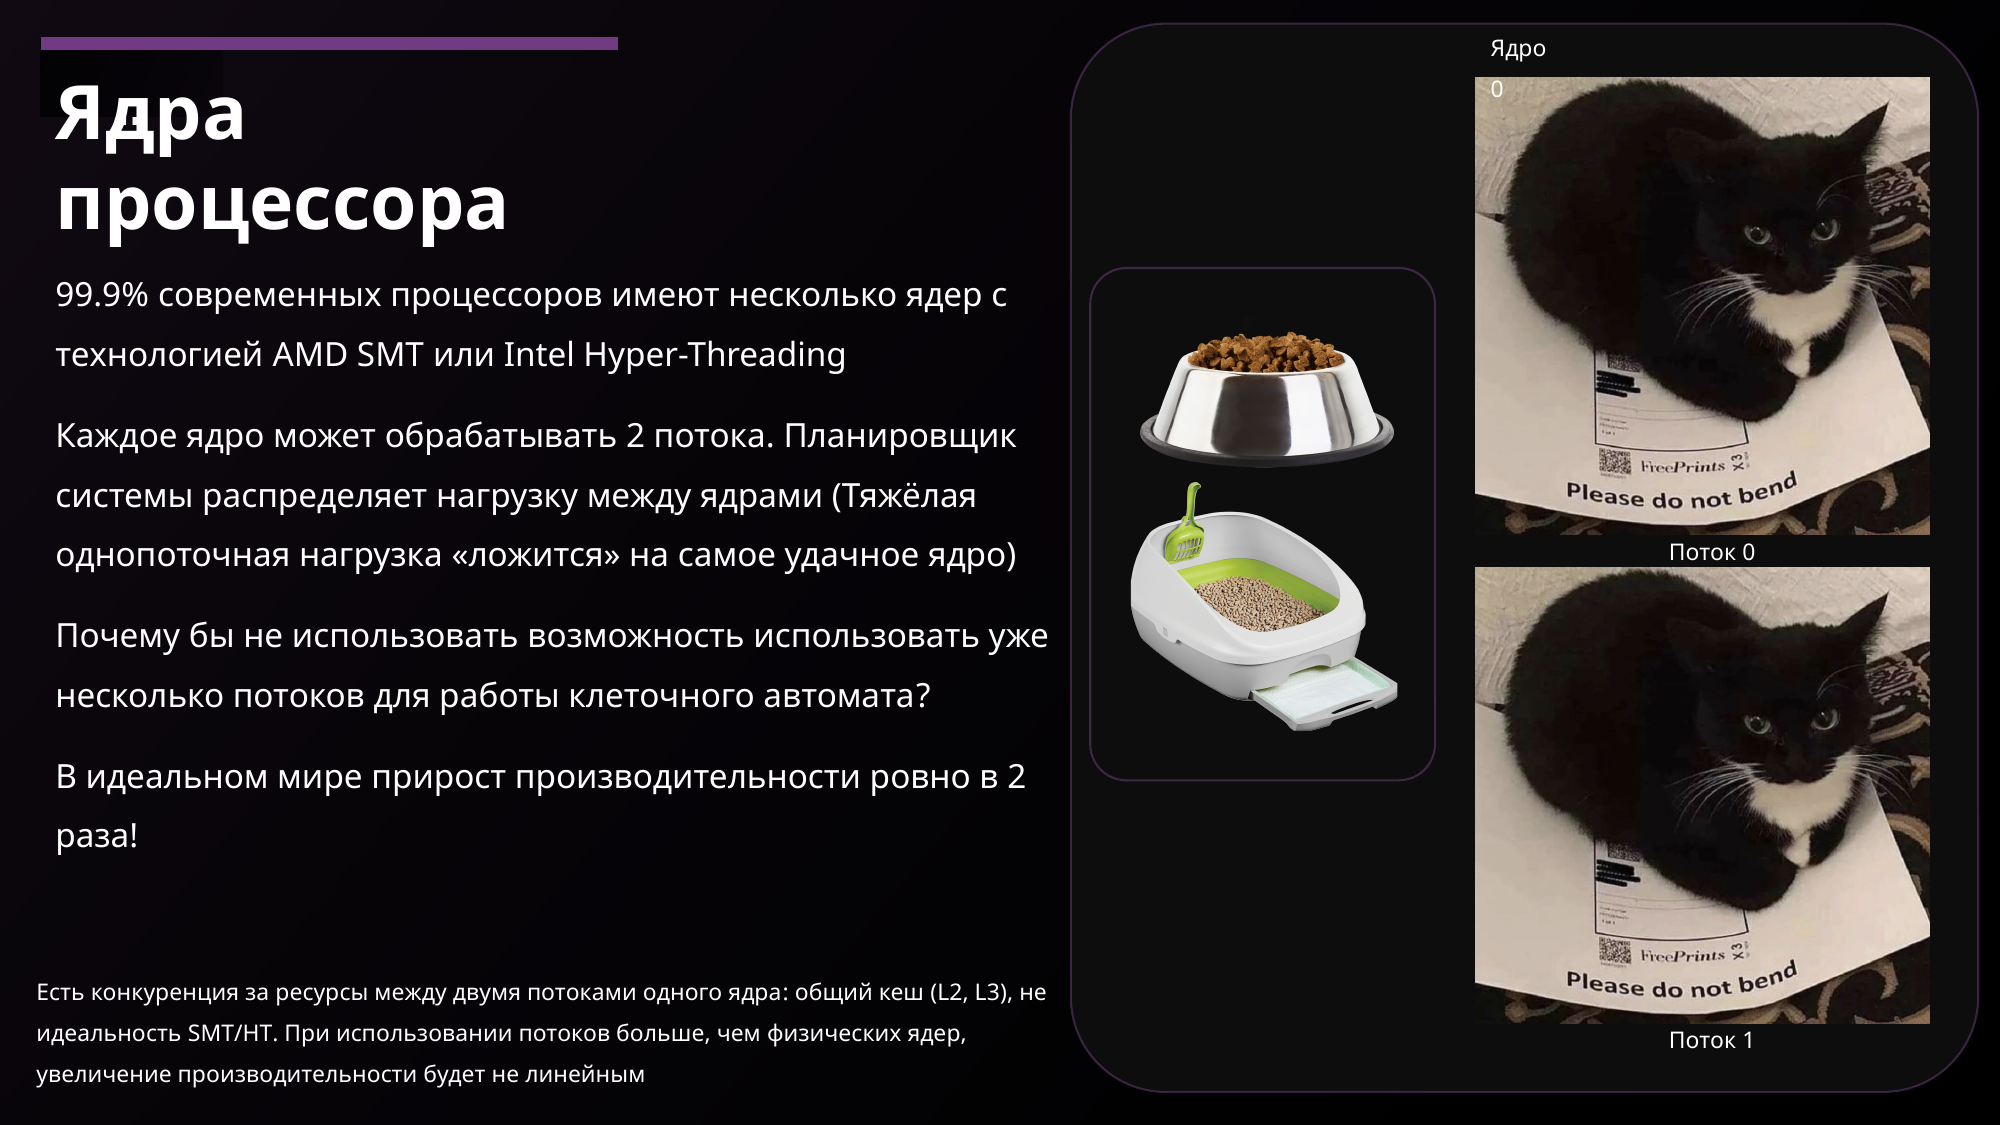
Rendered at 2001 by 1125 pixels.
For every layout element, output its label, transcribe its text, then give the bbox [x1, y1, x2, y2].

picture [40, 38, 223, 43]
text_box Поток 0 [1654, 535, 1783, 567]
picture [40, 44, 223, 117]
text_box Ядро 0 [1475, 12, 1581, 77]
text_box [1090, 267, 1436, 781]
picture [1475, 567, 1930, 1024]
text_box Поток 1 [1654, 1024, 1783, 1060]
text_box Ядра процессора [40, 57, 648, 245]
text_box Есть конкуренция за ресурсы между двумя потоками одного ядра: общий кеш (L2, L3), не идеальность SMT/HT. При использовании потоков больше, чем физических ядер, увеличение производительности будет не линейным [21, 956, 1091, 1095]
picture [1475, 77, 1930, 535]
text_box 99.9% современных процессоров имеют несколько ядер с технологией AMD SMT или Intel Hyper-Threading Каждое ядро может обрабатывать 2 потока. Планировщик системы распределяет нагрузку между ядрами (Тяжёлая однопоточная нагрузка «ложится» на самое удачное ядро) Почему бы не использовать возможность использовать уже несколько потоков для работы клеточного автомата? В идеальном мире прирост производительности ровно в 2 раза! [40, 245, 1071, 862]
text_box [1069, 22, 1980, 1094]
